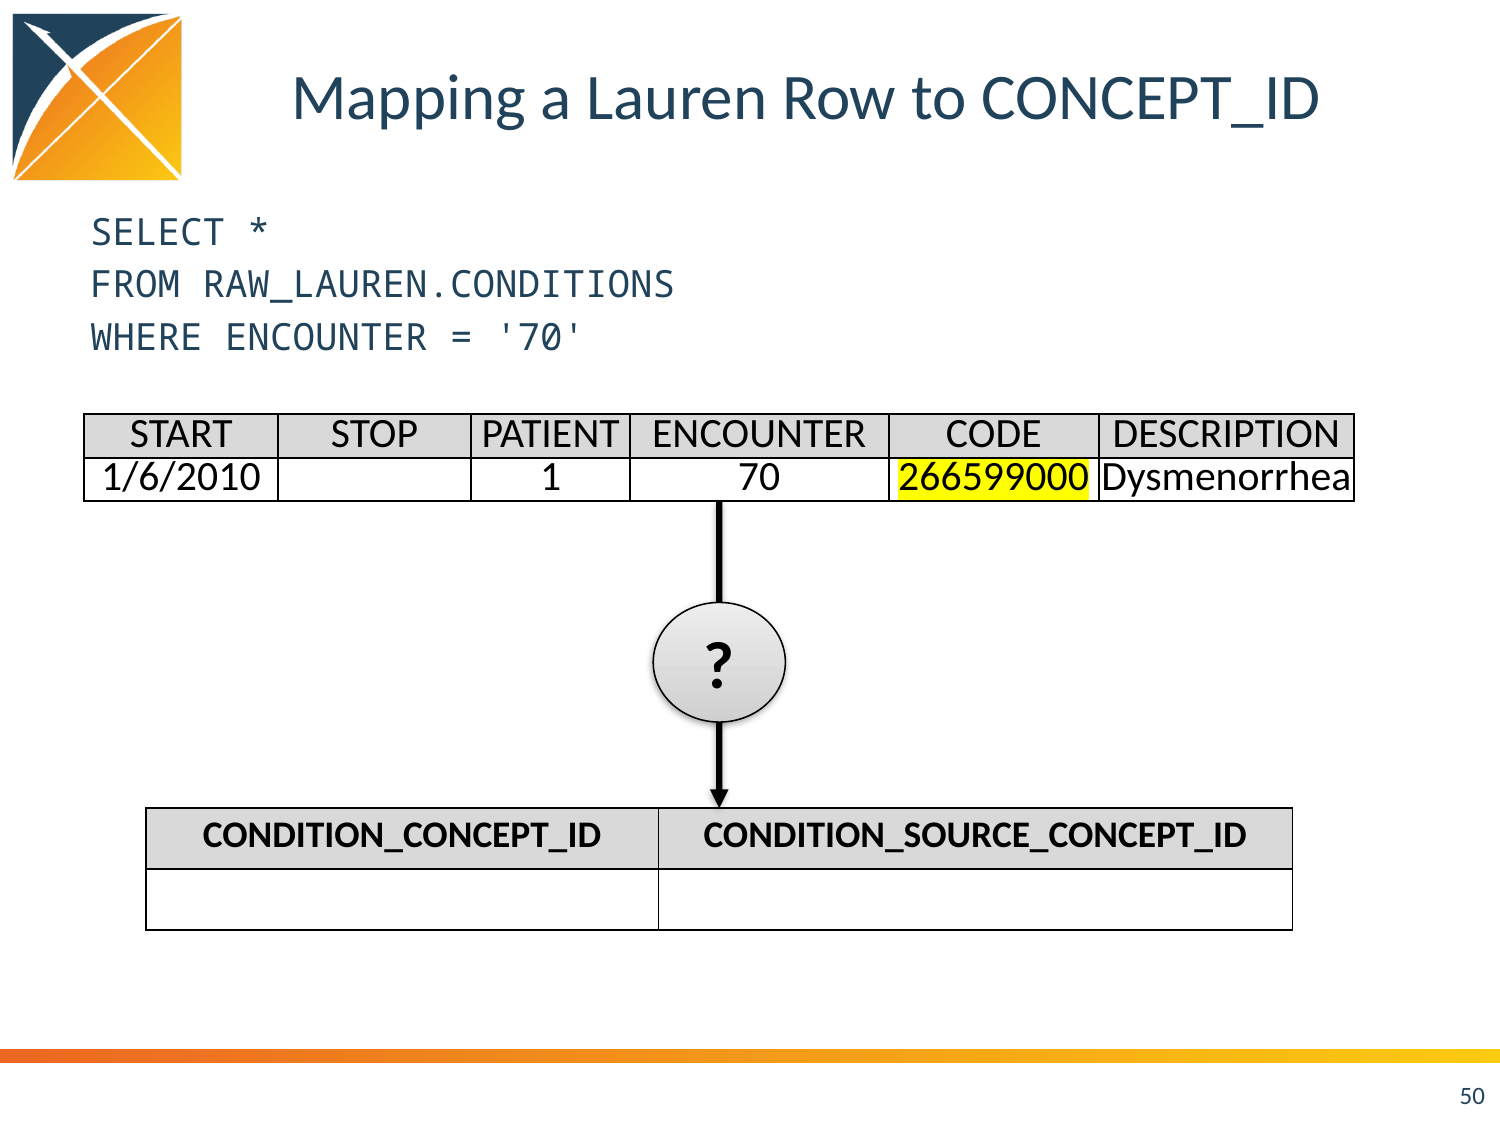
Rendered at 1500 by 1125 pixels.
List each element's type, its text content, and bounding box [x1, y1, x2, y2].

table_header STOP [279, 415, 470, 457]
text_box ? [652, 601, 714, 723]
title Mapping a Lauren Row to CONCEPT_ID [187, 24, 1425, 163]
table_header CODE [890, 415, 1098, 457]
table_cell 266599000 [890, 459, 1098, 500]
table_cell 1 [472, 459, 629, 500]
table_cell 70 [631, 459, 888, 500]
table_cell Dysmenorrhea [1100, 459, 1353, 500]
text_box ? [724, 601, 787, 723]
list SELECT * FROM RAW_LAUREN.CONDITIONS WHERE ENCOUNTER = '70' [75, 200, 1425, 1005]
picture [0, 0, 206, 200]
table_cell [659, 870, 1292, 929]
table_header START [85, 415, 277, 457]
table_header CONDITION_SOURCE_CONCEPT_ID [659, 809, 1292, 868]
slide_number 50 [1149, 1065, 1500, 1125]
table_header CONDITION_CONCEPT_ID [147, 809, 658, 868]
table_cell 1/6/2010 [85, 459, 277, 500]
table_cell [279, 459, 470, 500]
table_cell [147, 870, 658, 929]
table_header DESCRIPTION [1100, 415, 1353, 457]
table_header ENCOUNTER [631, 415, 888, 457]
table_header PATIENT [472, 415, 629, 457]
